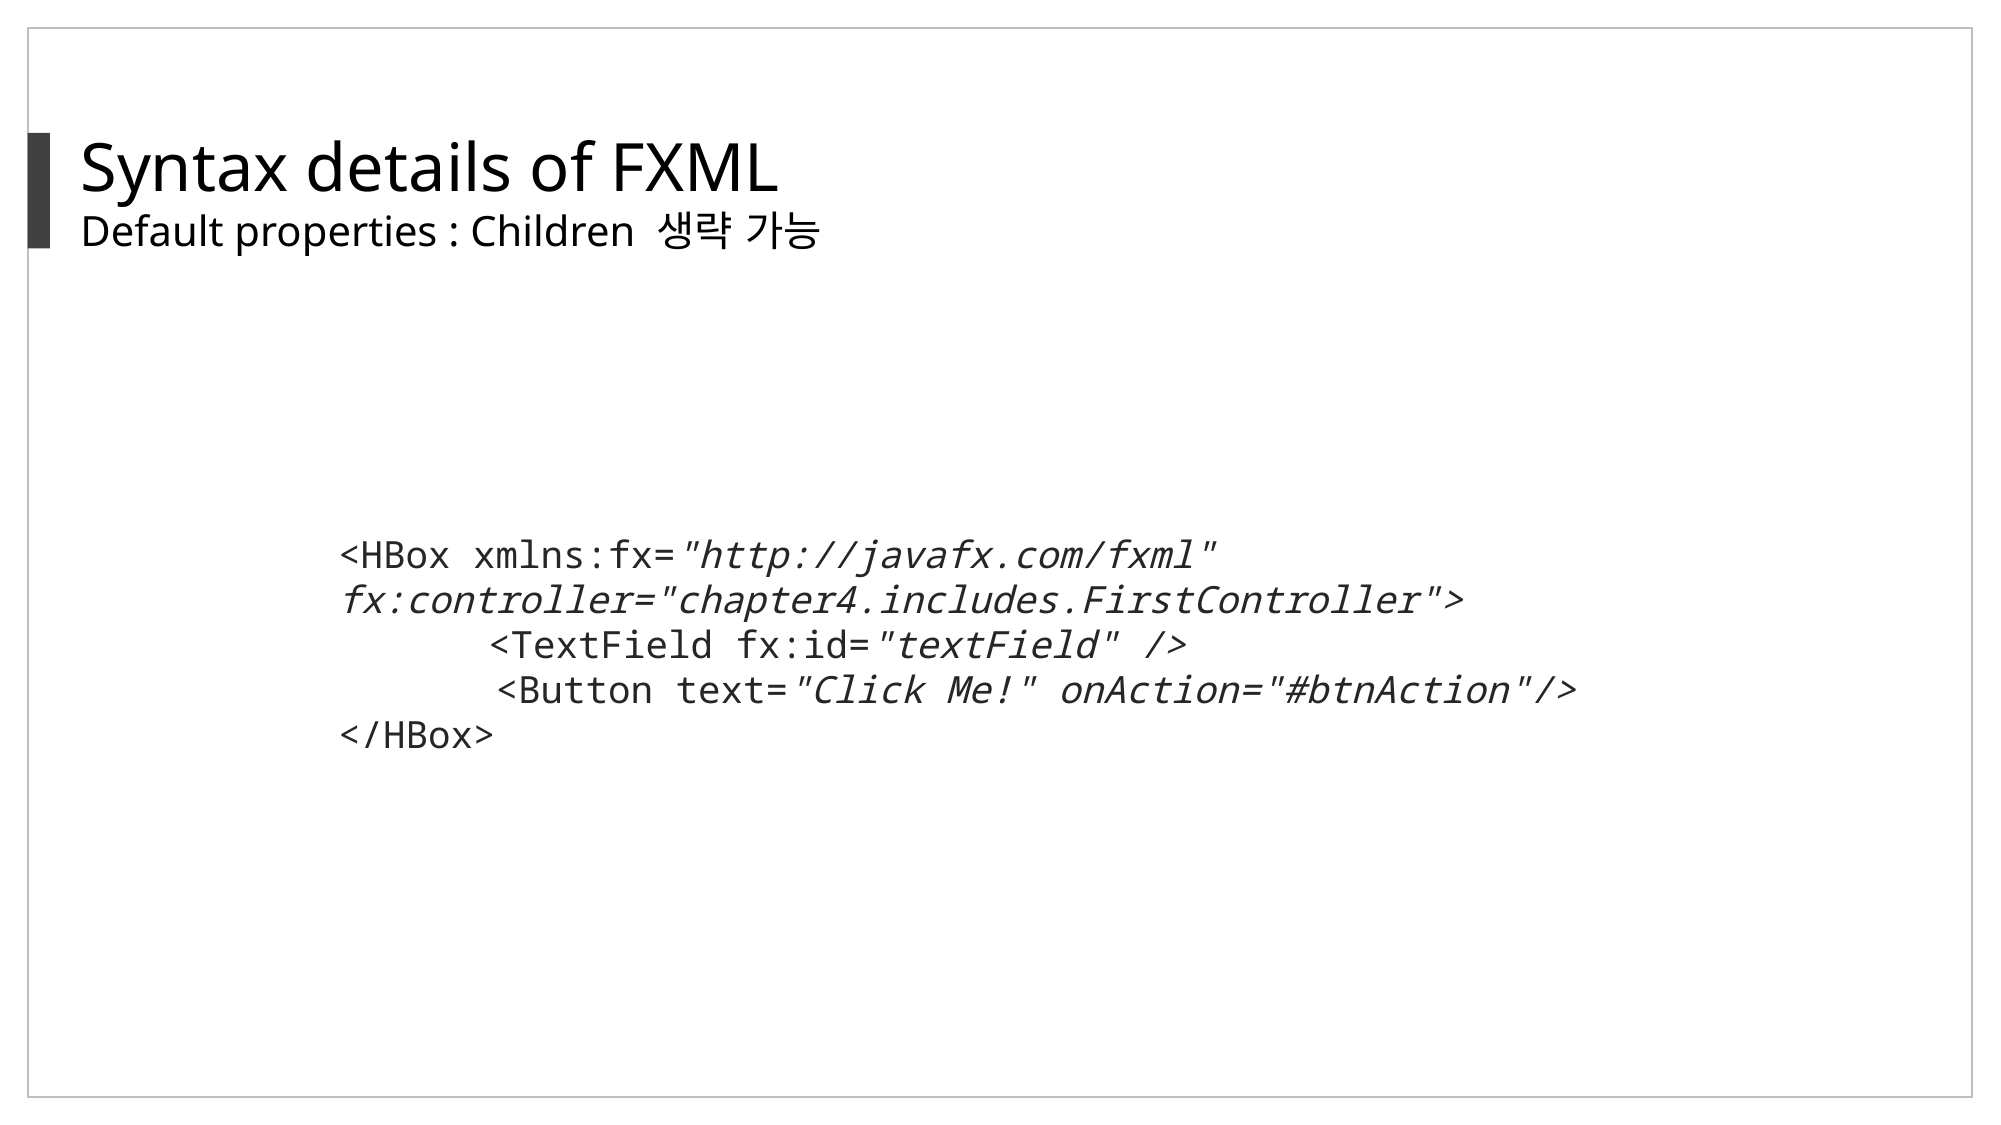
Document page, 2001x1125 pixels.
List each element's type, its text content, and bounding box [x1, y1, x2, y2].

text_box Syntax details of FXML Default properties : Children 생략 가능 [65, 117, 1419, 263]
text_box [27, 132, 51, 249]
text_box <HBox xmlns:fx="http://javafx.com/fxml" fx:controller="chapter4.includes.FirstController"> <TextField fx:id="textField" /> <Button text="Click Me!" onAction="#btnAction"/> </HBox> [323, 523, 1677, 764]
text_box [27, 27, 1973, 1098]
